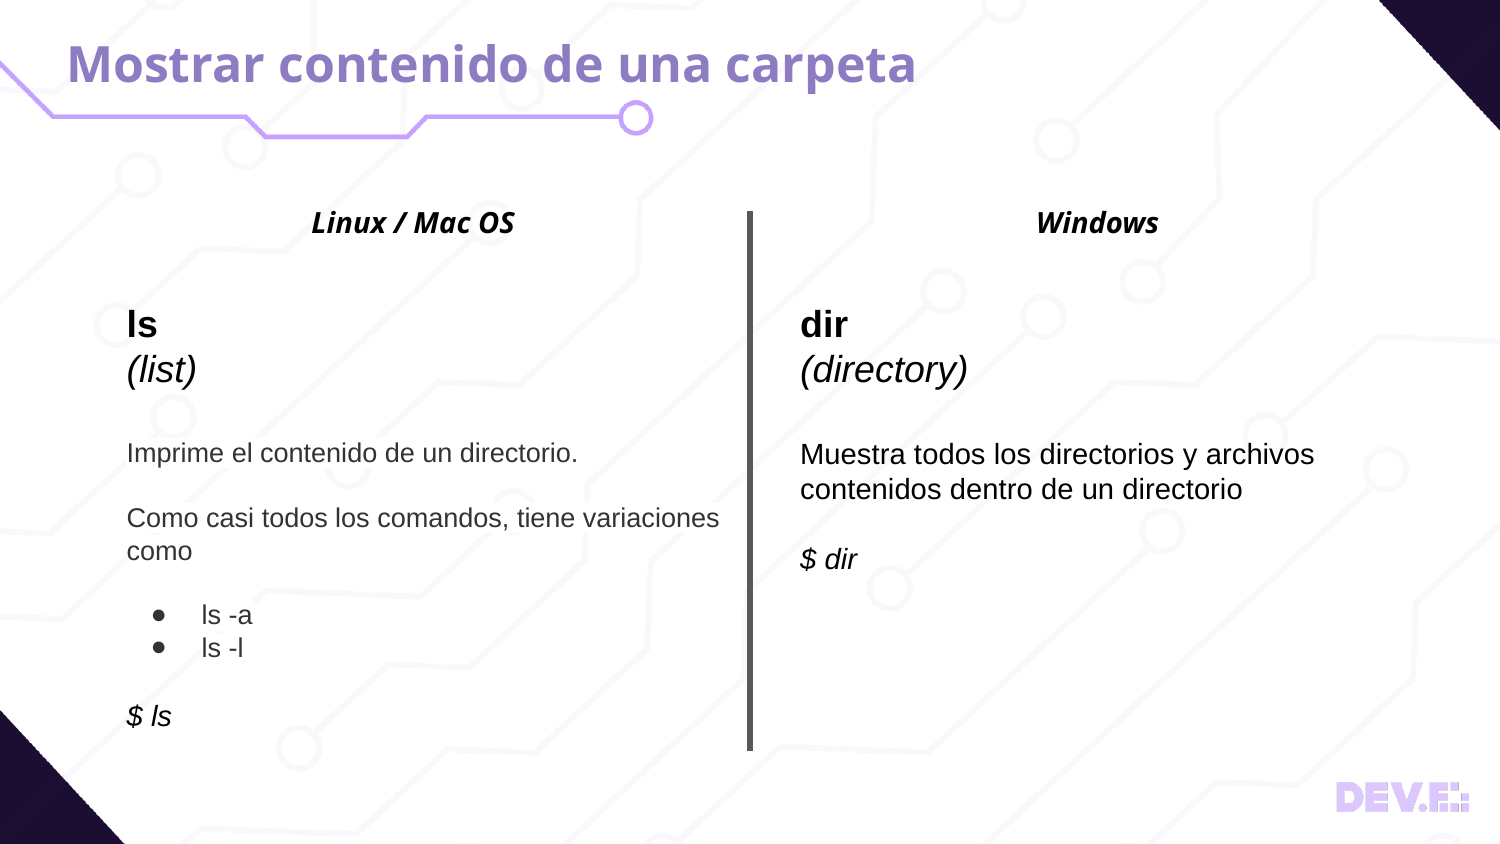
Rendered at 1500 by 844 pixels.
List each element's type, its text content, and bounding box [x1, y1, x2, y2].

text_box dir (directory) Muestra todos los directorios y archivos contenidos dentro de un directorio $ dir [785, 285, 1465, 844]
picture [0, 0, 1500, 844]
text_box Linux / Mac OS [111, 189, 716, 273]
title Mostrar contenido de una carpeta [51, 17, 1212, 112]
text_box ls (list) Imprime el contenido de un directorio. Como casi todos los comandos, tiene variaciones como ls -a ls -l $ ls [111, 285, 735, 844]
text_box Windows [796, 189, 1400, 273]
